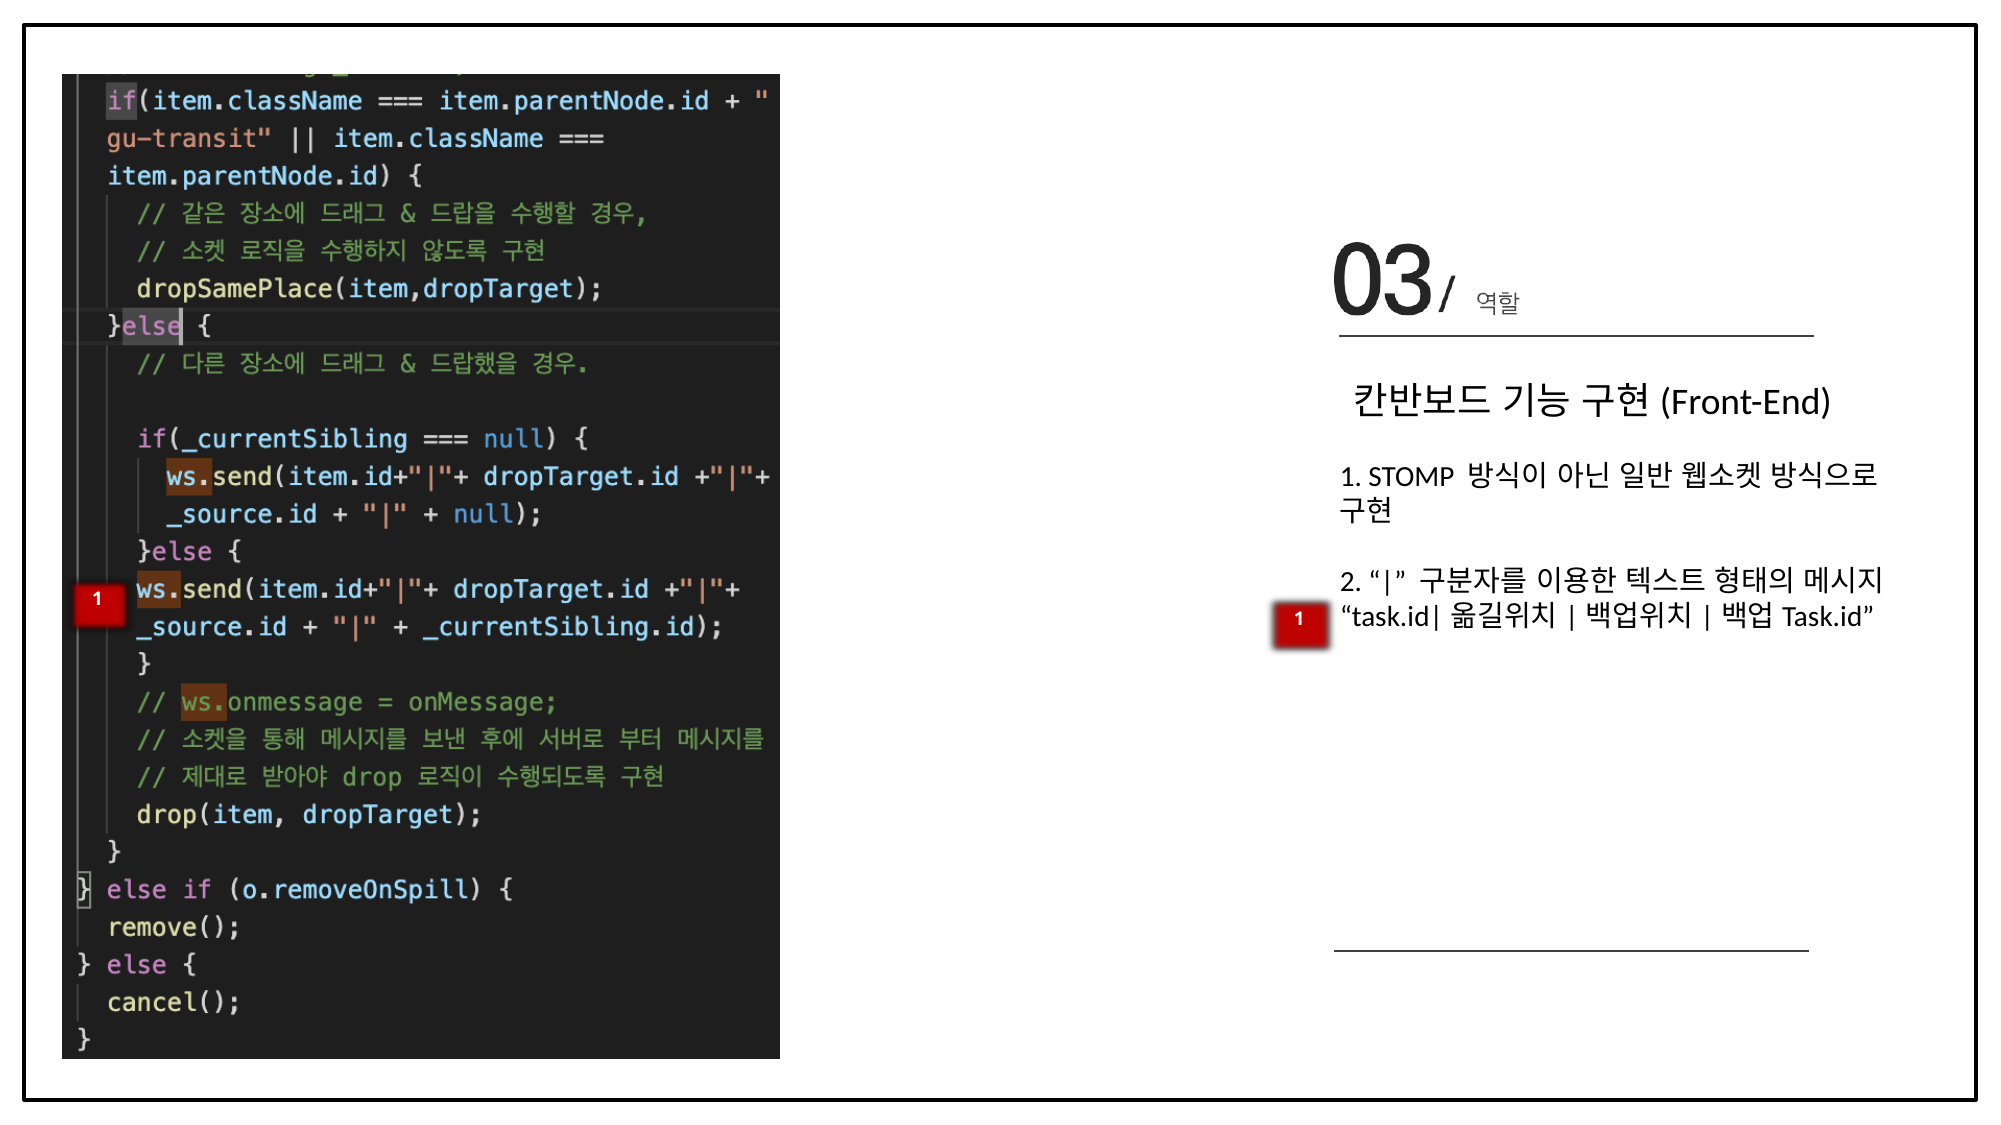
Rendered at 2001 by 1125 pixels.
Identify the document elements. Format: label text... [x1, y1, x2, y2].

picture [62, 74, 780, 1059]
text_box 1. STOMP 방식이 아닌 일반 웹소켓 방식으로 구현 2. “|” 구분자를 이용한 텍스트 형태의 메시지 “task.id|옮길위치|백업위치|백업Task.id” [1324, 449, 1925, 675]
text_box [1333, 241, 1456, 316]
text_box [1263, 594, 1340, 659]
text_box [1476, 291, 1521, 316]
text_box 칸반보드 기능 구현(Front-End) [1339, 370, 1863, 430]
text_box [62, 574, 138, 639]
